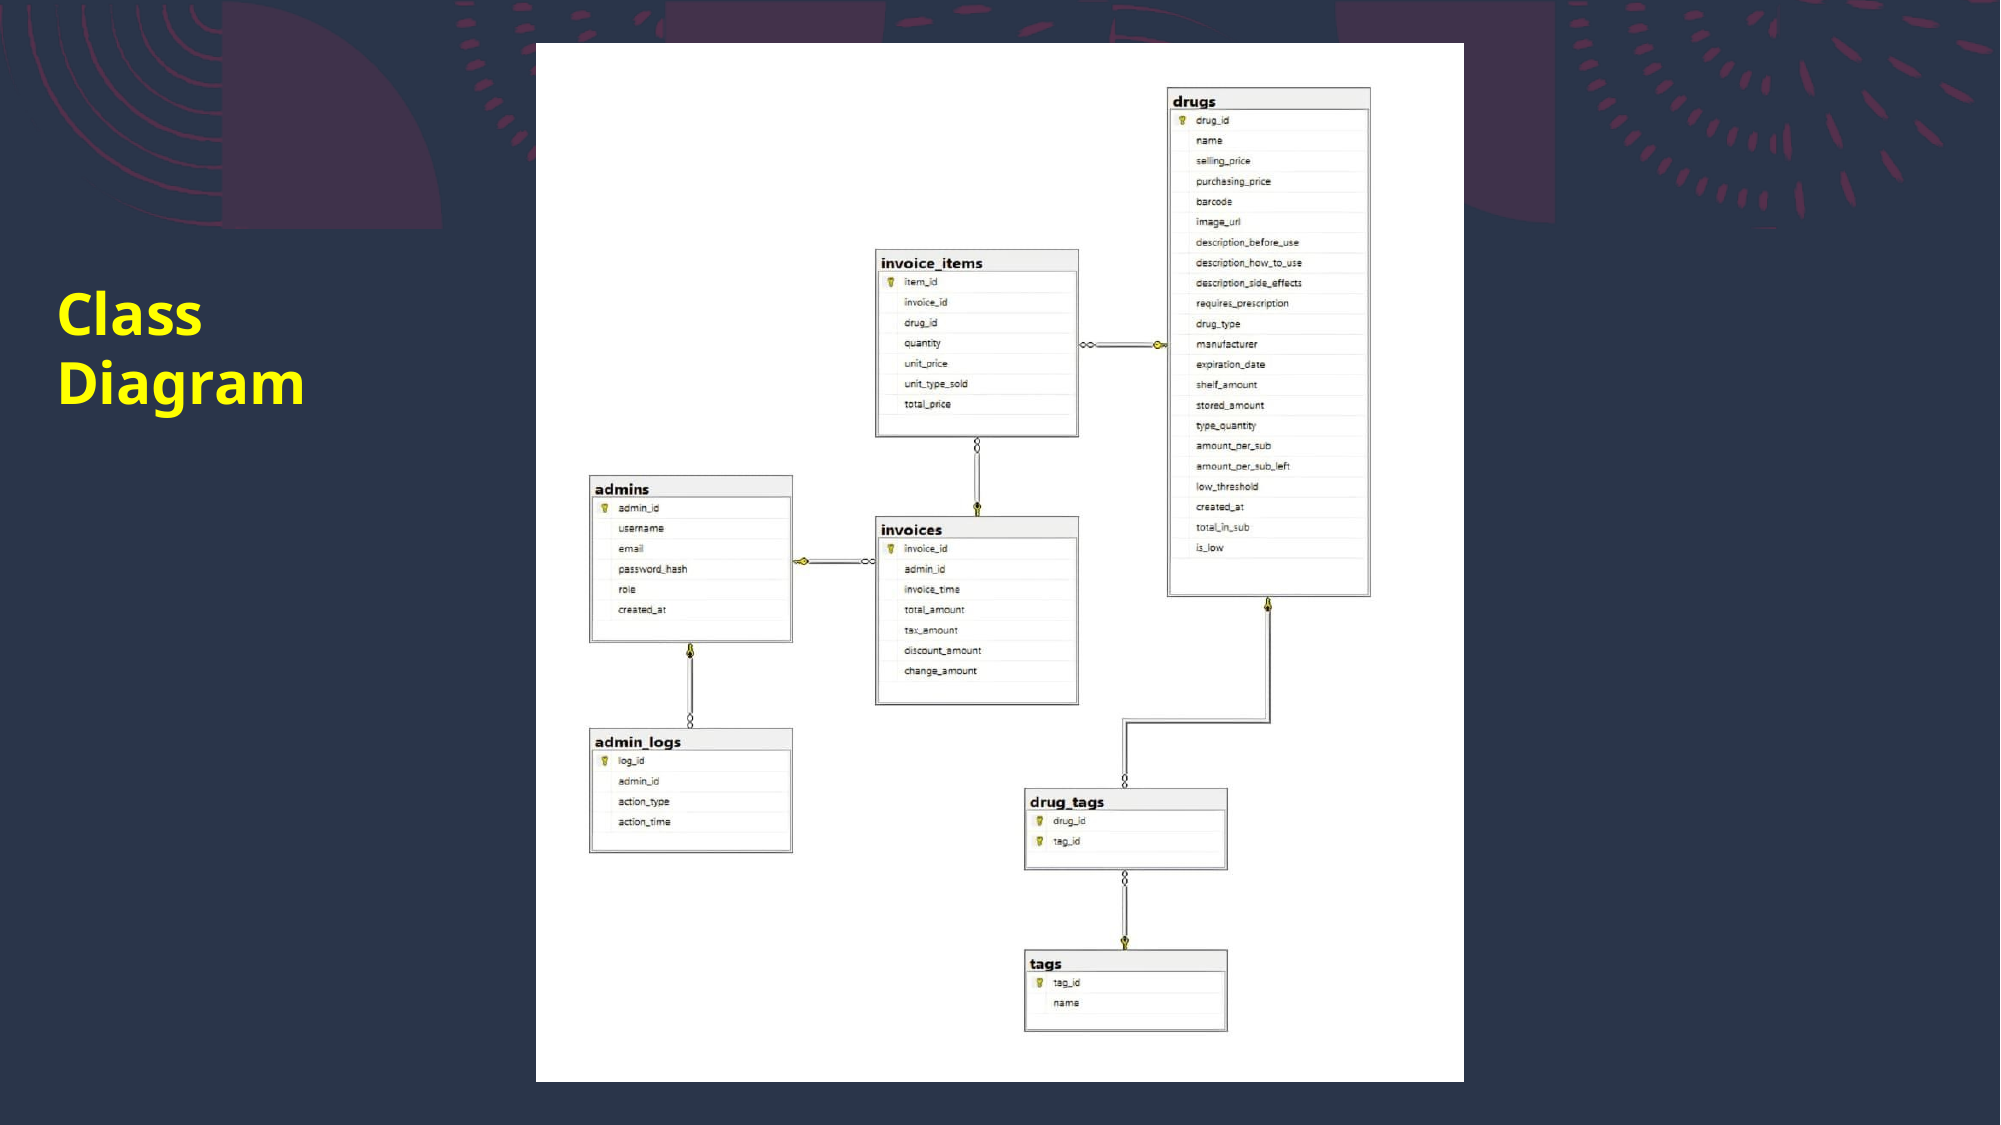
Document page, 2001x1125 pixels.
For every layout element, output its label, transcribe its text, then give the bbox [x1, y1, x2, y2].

text_box Class Diagram [41, 269, 480, 425]
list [536, 43, 1464, 1082]
